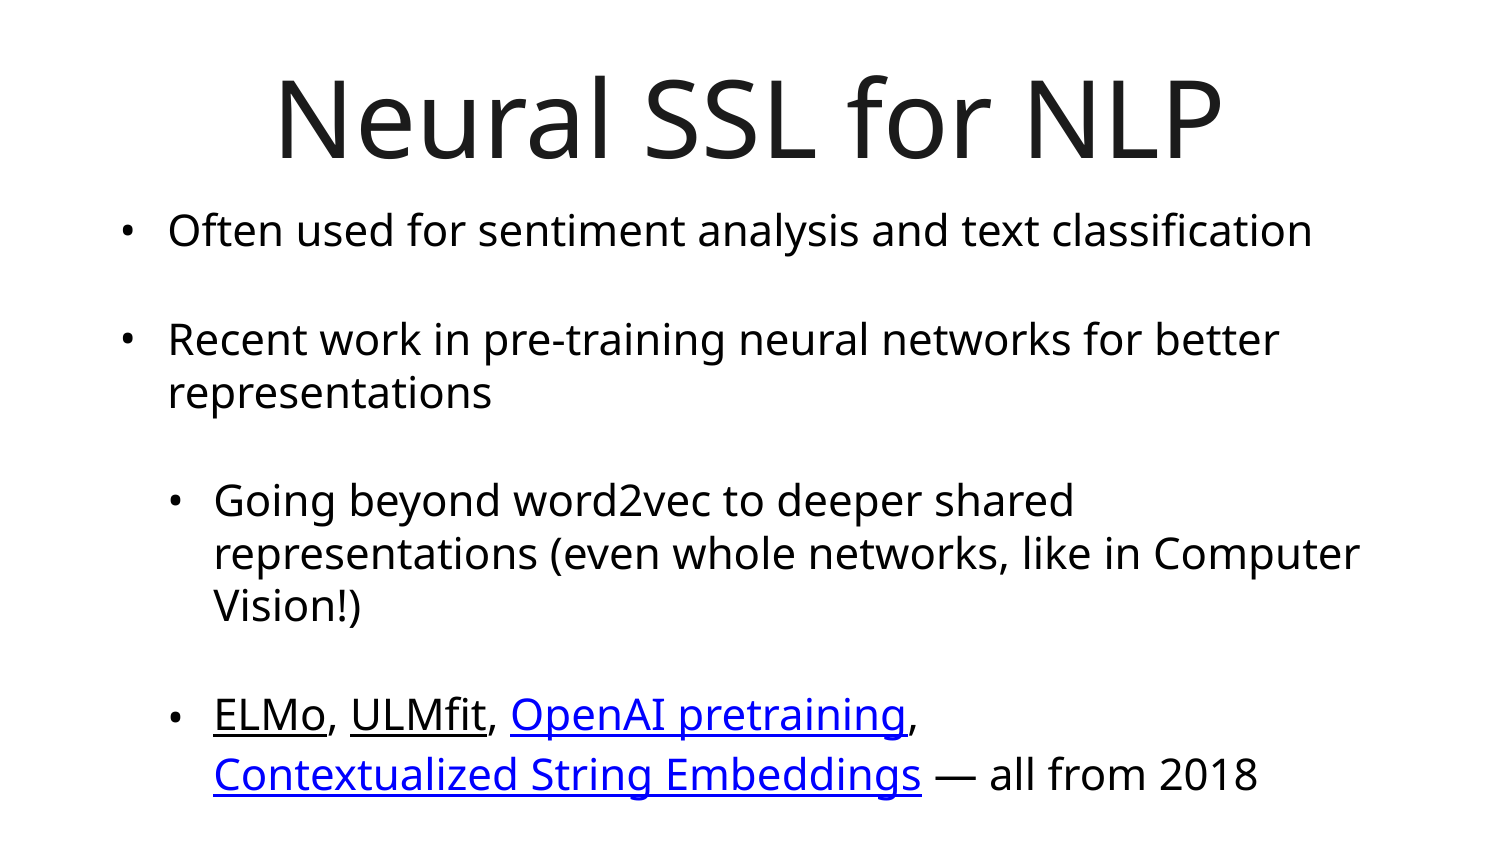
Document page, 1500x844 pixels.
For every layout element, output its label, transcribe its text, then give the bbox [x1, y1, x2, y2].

list Often used for sentiment analysis and text classification Recent work in pre-training neural networks for better representations Going beyond word2vec to deeper shared representations (even whole networks, like in Computer Vision!) ELMo, ULMfit, OpenAI pretraining, Contextualized String Embeddings — all from 2018 [109, 198, 1391, 742]
title Neural SSL for NLP [109, 21, 1391, 198]
